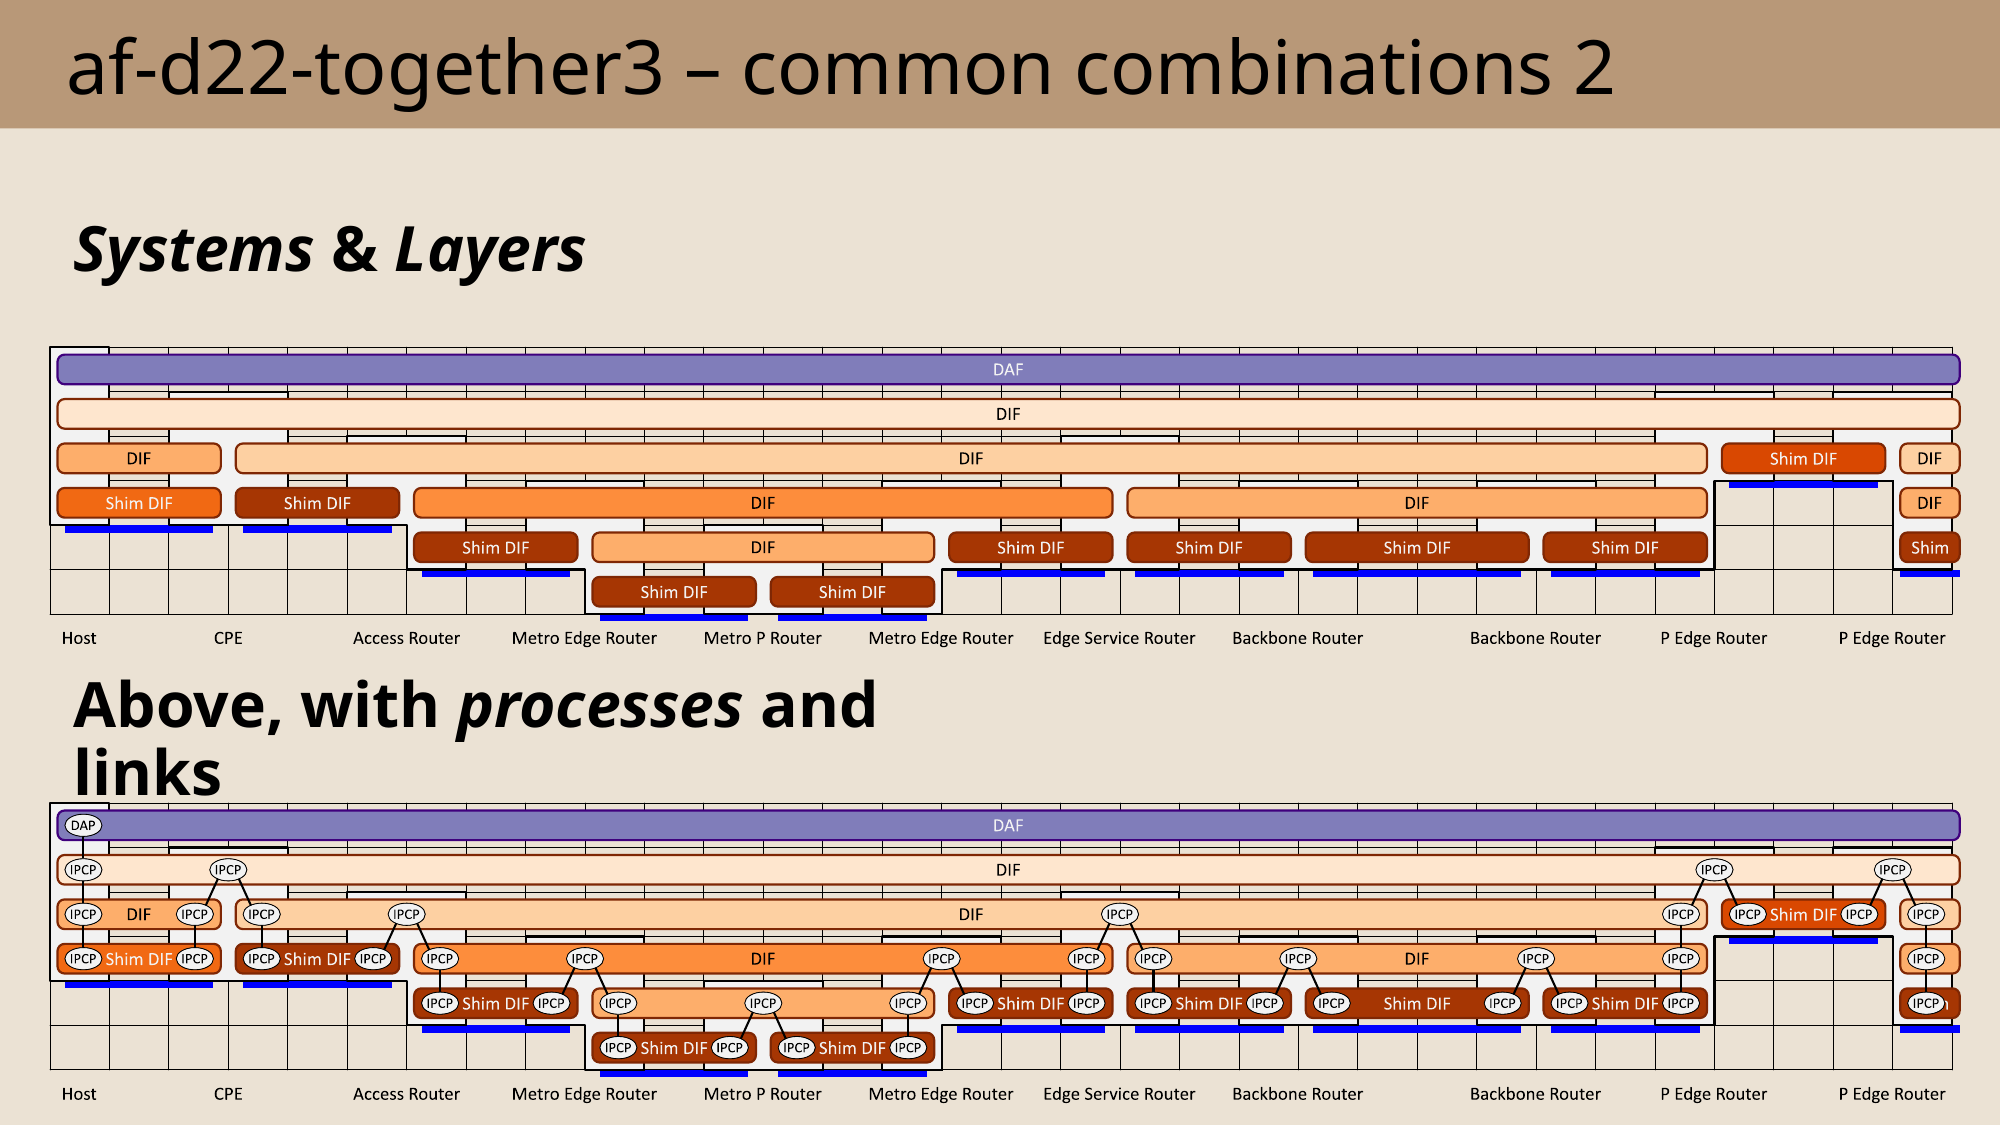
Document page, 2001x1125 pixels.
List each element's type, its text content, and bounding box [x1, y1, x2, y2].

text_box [19, 338, 1985, 654]
list Above, with processes and links [58, 666, 956, 773]
title af-d22-together3 – common combinations 2 [0, 0, 2000, 129]
list Systems & Layers [58, 210, 956, 317]
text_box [19, 794, 1985, 1110]
